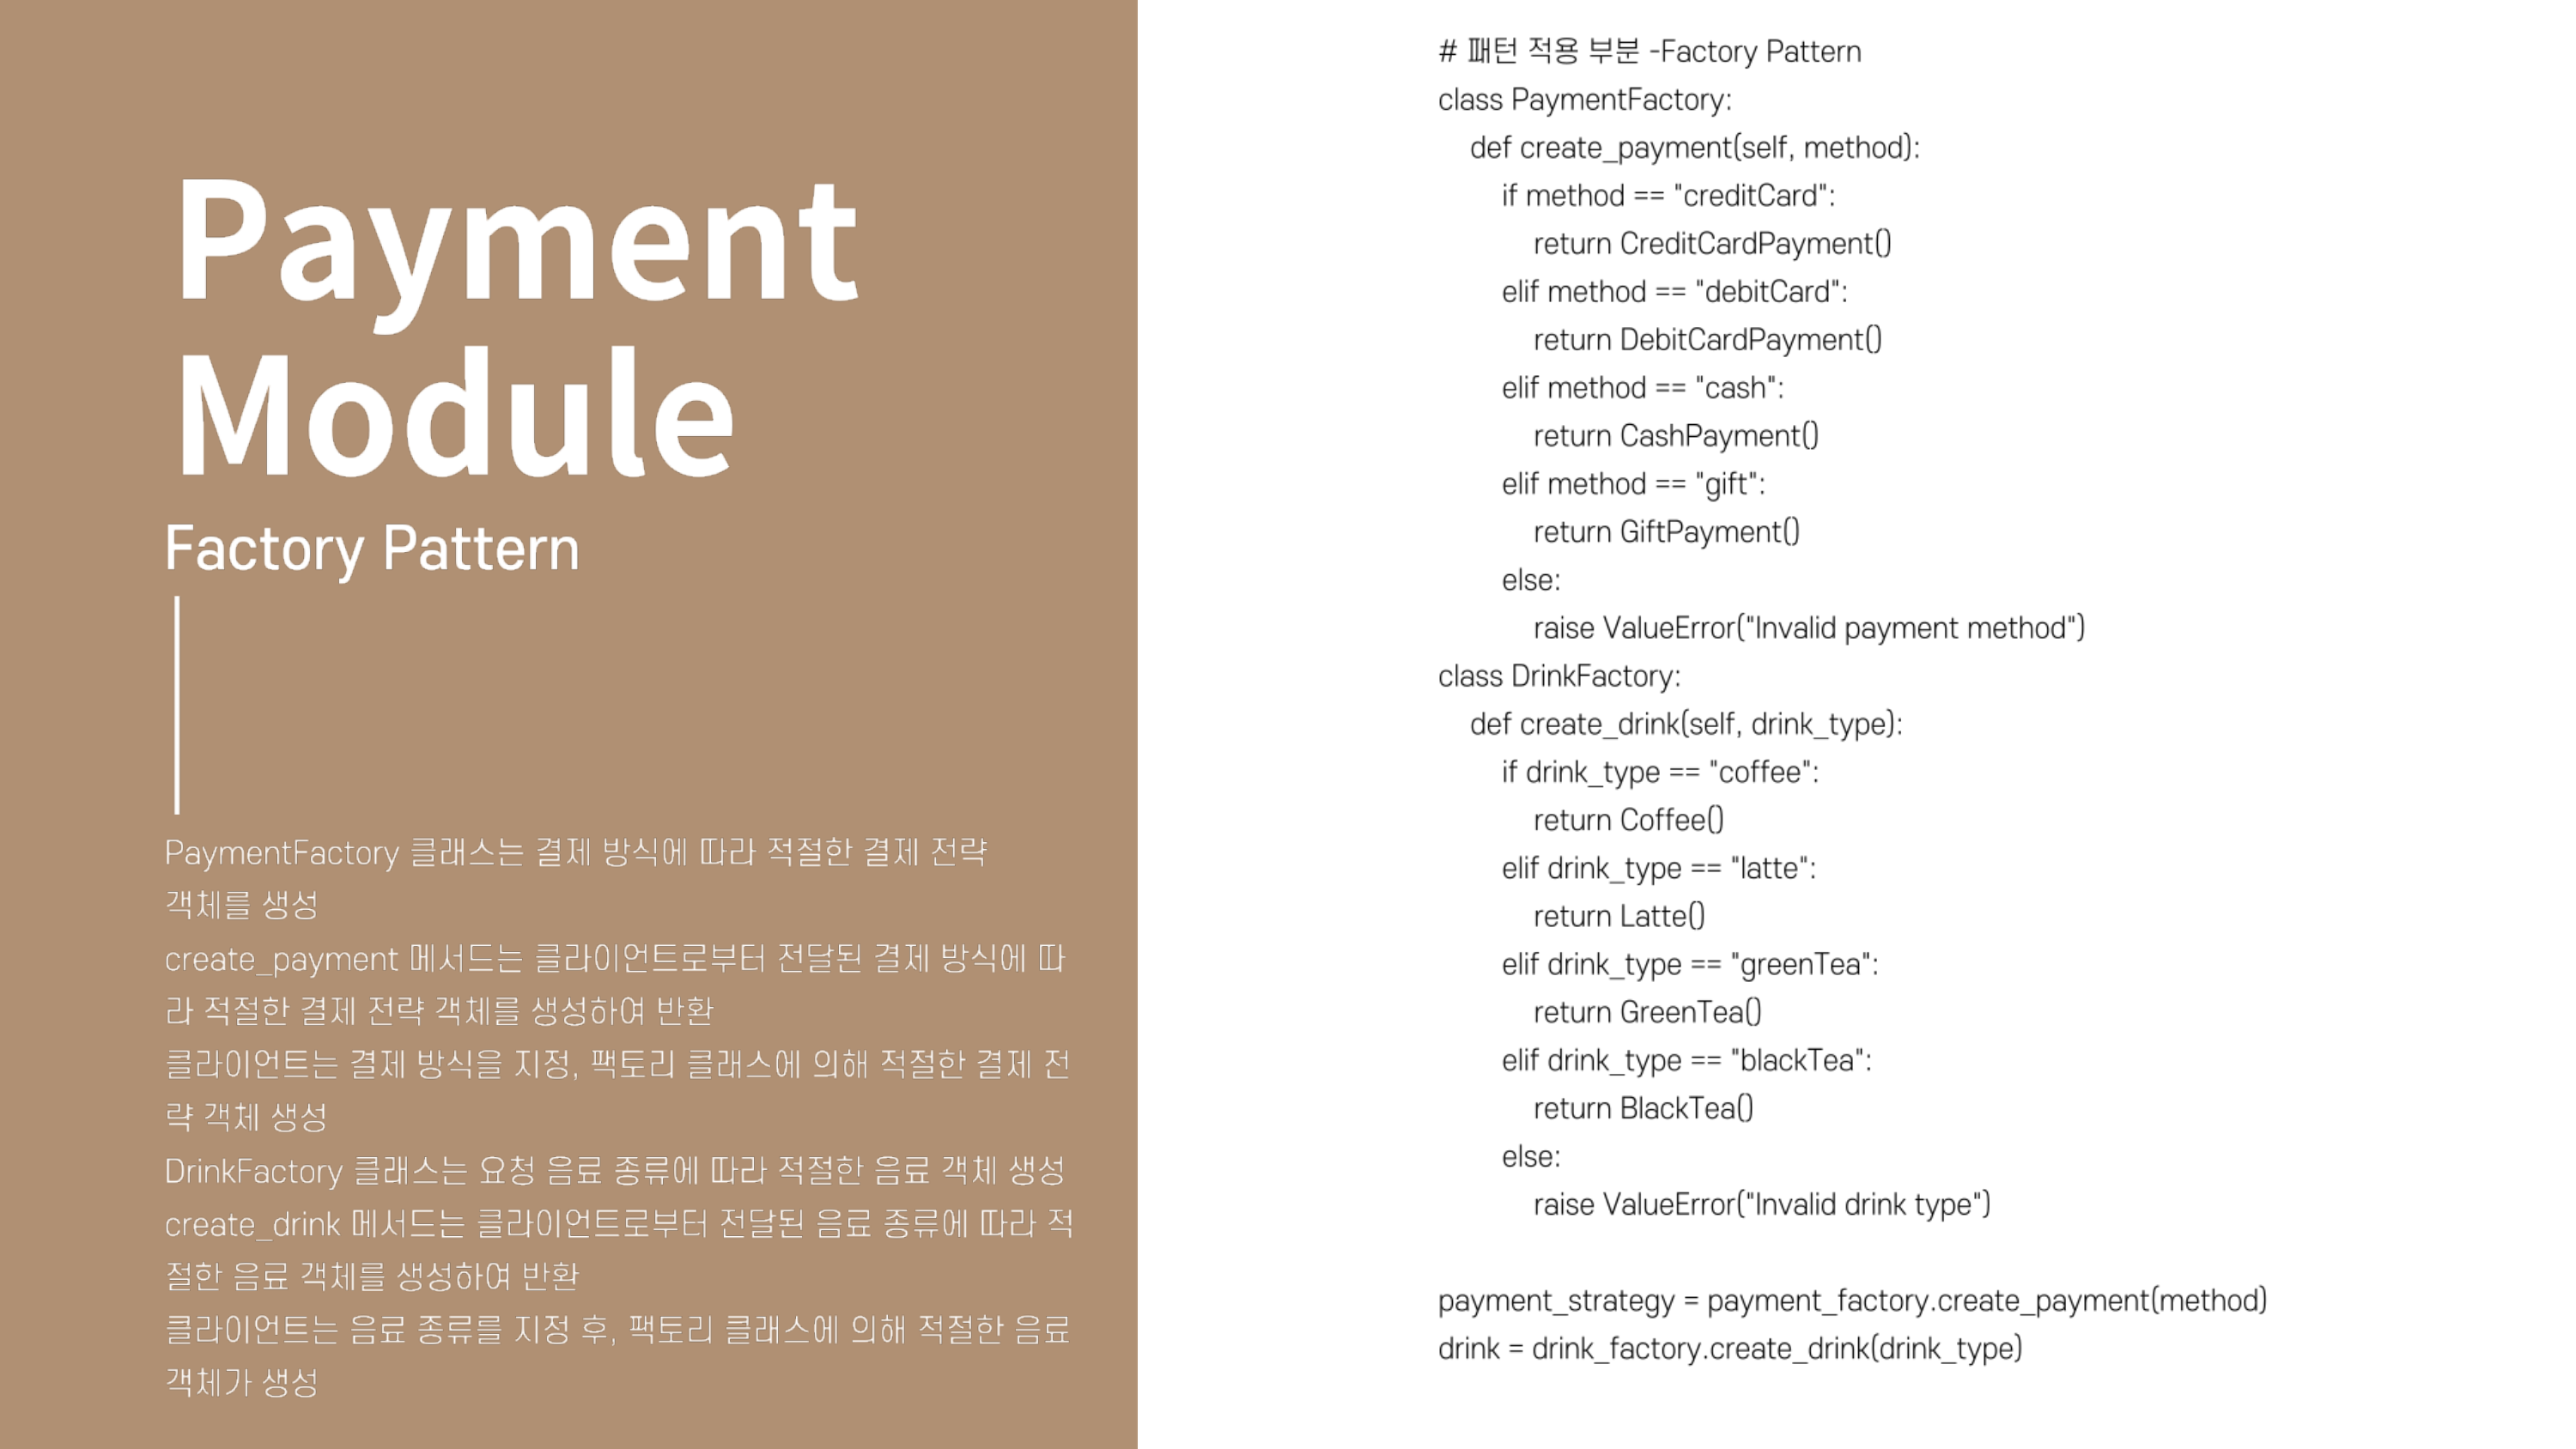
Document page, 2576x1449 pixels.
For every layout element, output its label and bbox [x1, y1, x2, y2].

picture [1431, 22, 2296, 1449]
picture [0, 0, 1139, 1449]
